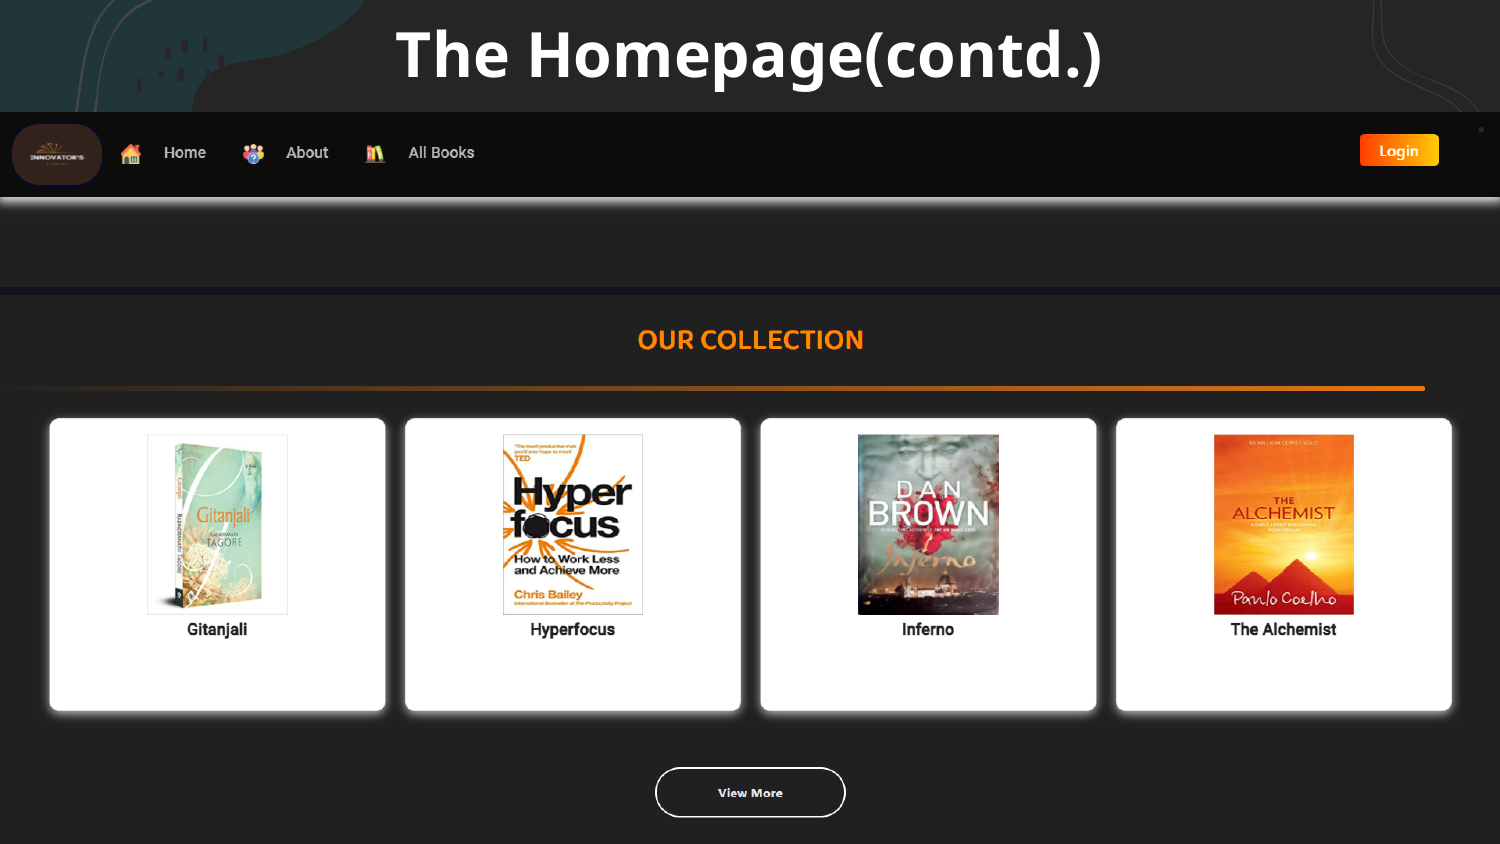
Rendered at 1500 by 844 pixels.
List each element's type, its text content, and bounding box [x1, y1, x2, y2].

picture [0, 112, 1500, 844]
title The Homepage(contd.) [0, 0, 1500, 111]
